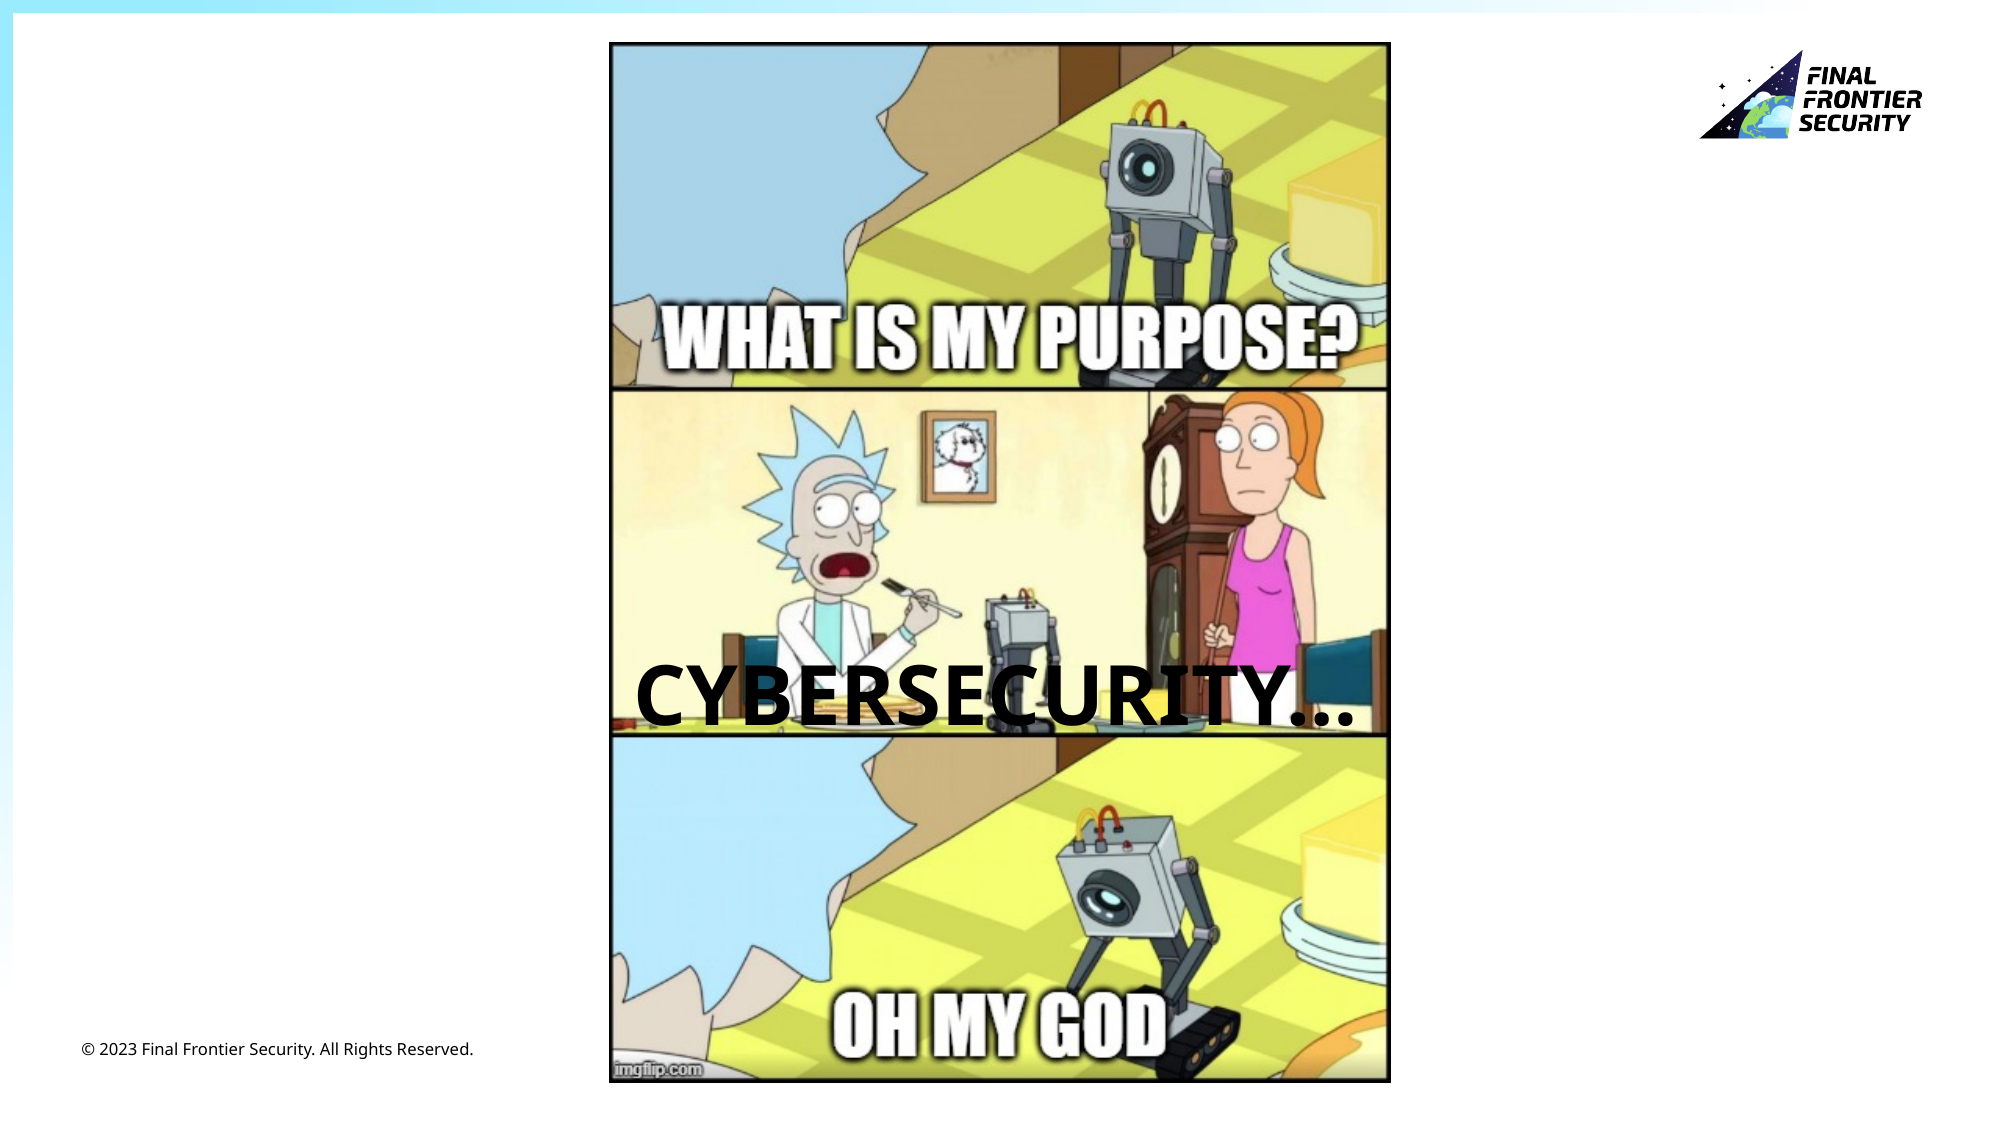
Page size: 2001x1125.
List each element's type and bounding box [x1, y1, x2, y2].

picture [609, 42, 1391, 1083]
picture [1690, 40, 1931, 148]
